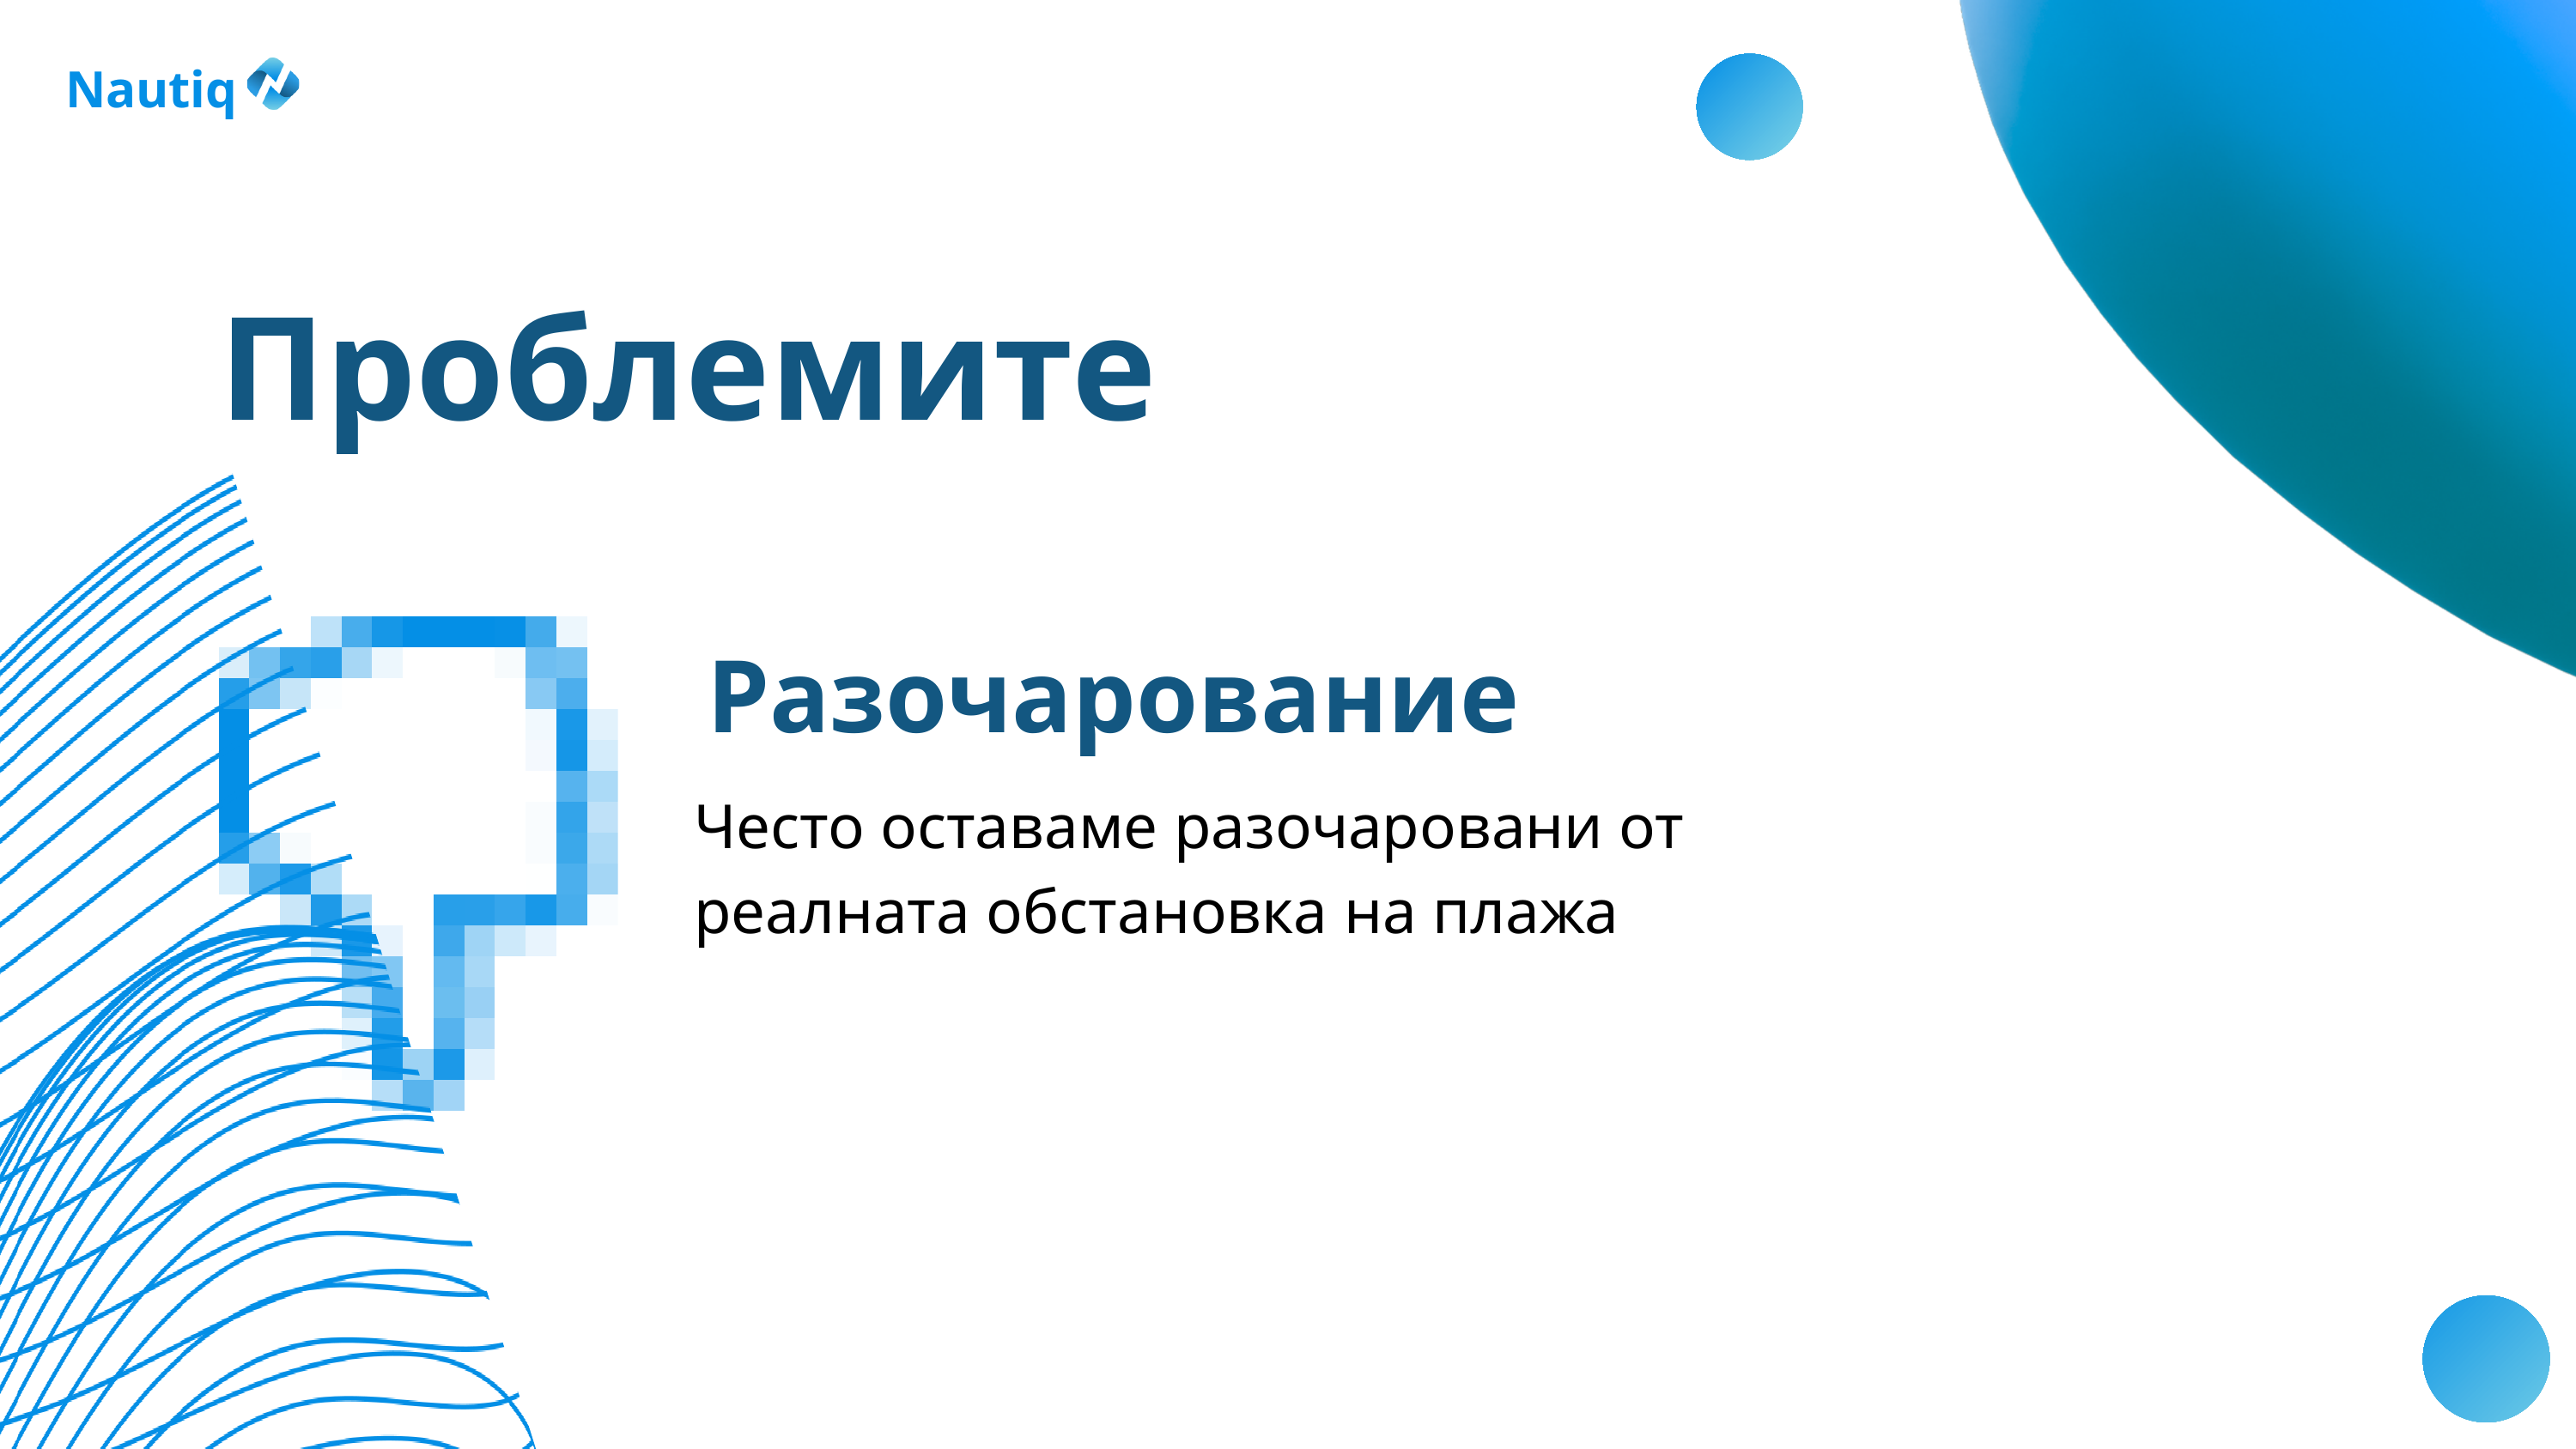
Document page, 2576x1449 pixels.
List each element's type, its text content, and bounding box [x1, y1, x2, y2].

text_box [2422, 1294, 2550, 1423]
text_box [0, 424, 537, 1449]
text_box [277, 616, 618, 1111]
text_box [63, 53, 300, 114]
text_box Проблемите [219, 276, 1420, 449]
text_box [1696, 53, 1803, 161]
text_box Често оставаме разочаровани от реалната обстановка на плажа [694, 775, 1792, 946]
text_box Разочарование [601, 612, 1625, 753]
text_box [1944, 0, 2576, 759]
